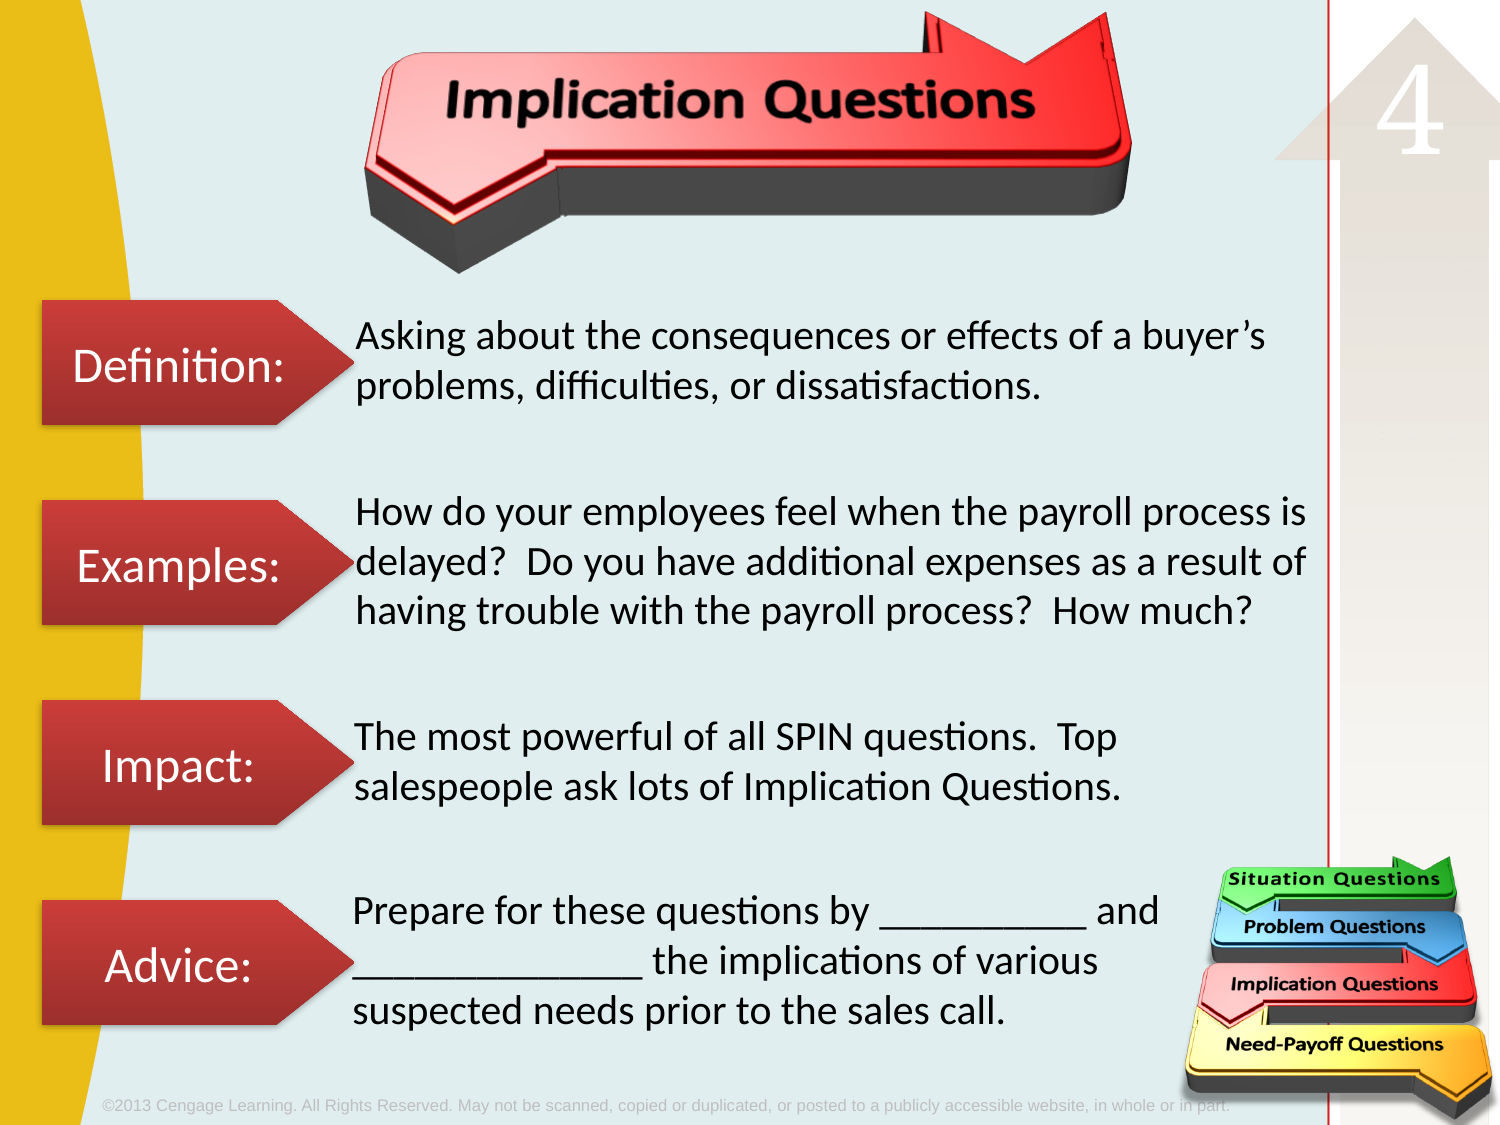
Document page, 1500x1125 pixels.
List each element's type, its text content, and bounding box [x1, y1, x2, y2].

text_box How do your employees feel when the payroll process is delayed? Do you have additional expenses as a result of having trouble with the payroll process? How much? [358, 475, 1325, 641]
text_box Asking about the consequences or effects of a buyer’s problems, difficulties, or dissatisfactions. [355, 300, 1454, 416]
picture [0, 0, 1500, 1125]
text_box The most powerful of all SPIN questions. Top salespeople ask lots of Implication Questions. [358, 701, 1325, 817]
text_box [41, 299, 355, 1026]
text_box Prepare for these questions by __________ and ______________ the implications of various suspected needs prior to the sales call. [337, 875, 1157, 1040]
